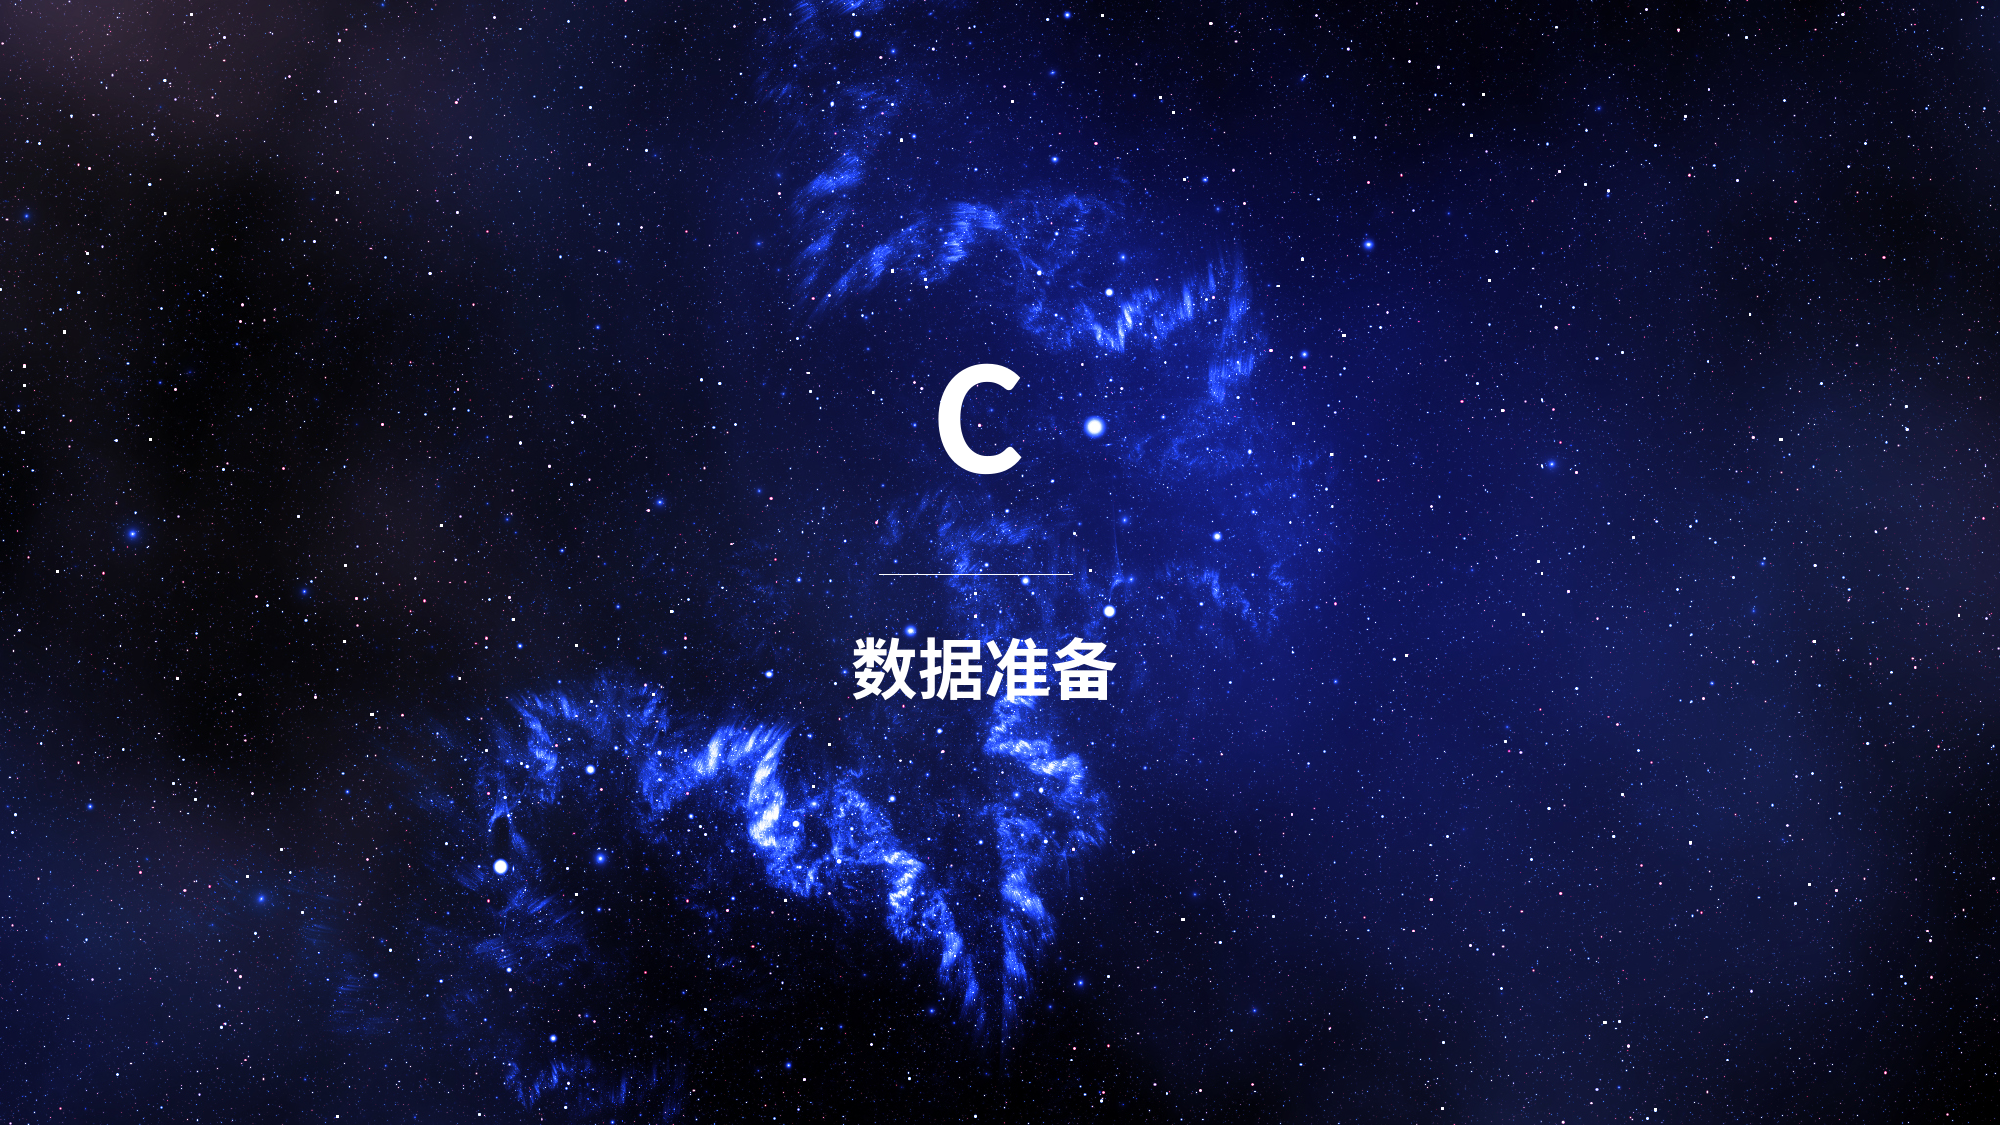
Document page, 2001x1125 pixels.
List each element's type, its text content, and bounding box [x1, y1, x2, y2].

text_box C [921, 299, 1074, 515]
title 数据准备 [836, 629, 1145, 713]
picture [0, 0, 2000, 1125]
